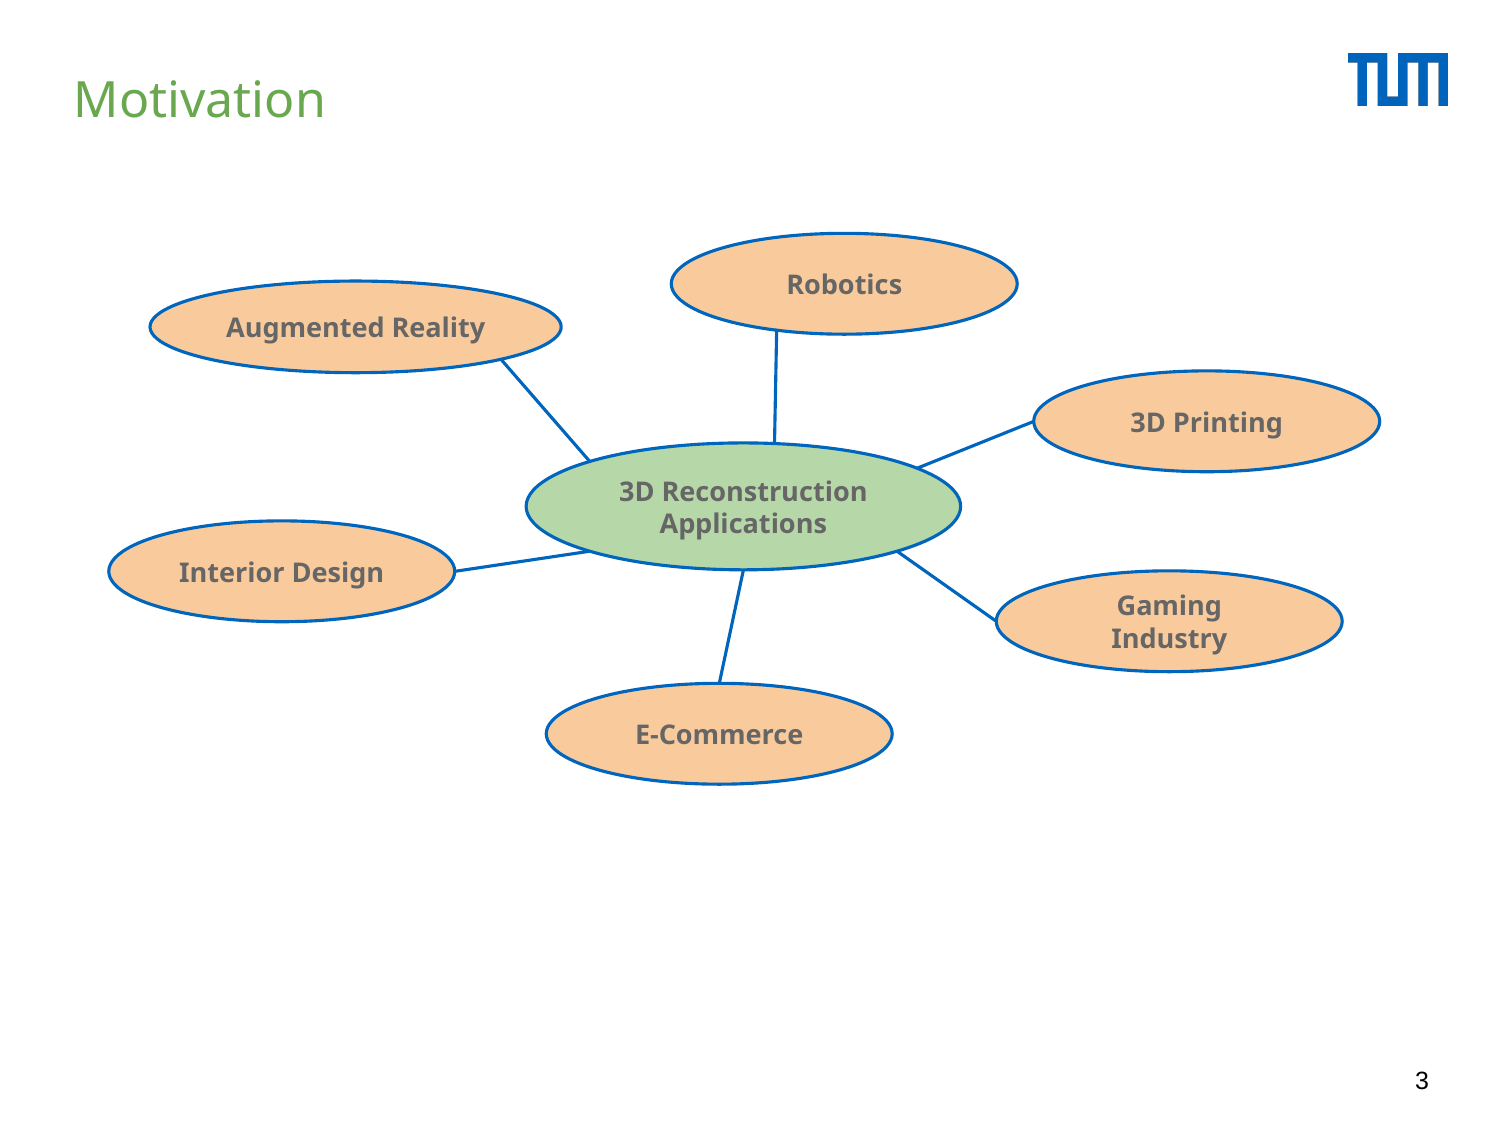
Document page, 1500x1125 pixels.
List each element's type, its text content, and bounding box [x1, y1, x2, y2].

slide_number ‹#› [1351, 1056, 1444, 1116]
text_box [108, 233, 1380, 785]
title Motivation [58, 60, 1235, 120]
picture [1348, 53, 1448, 106]
